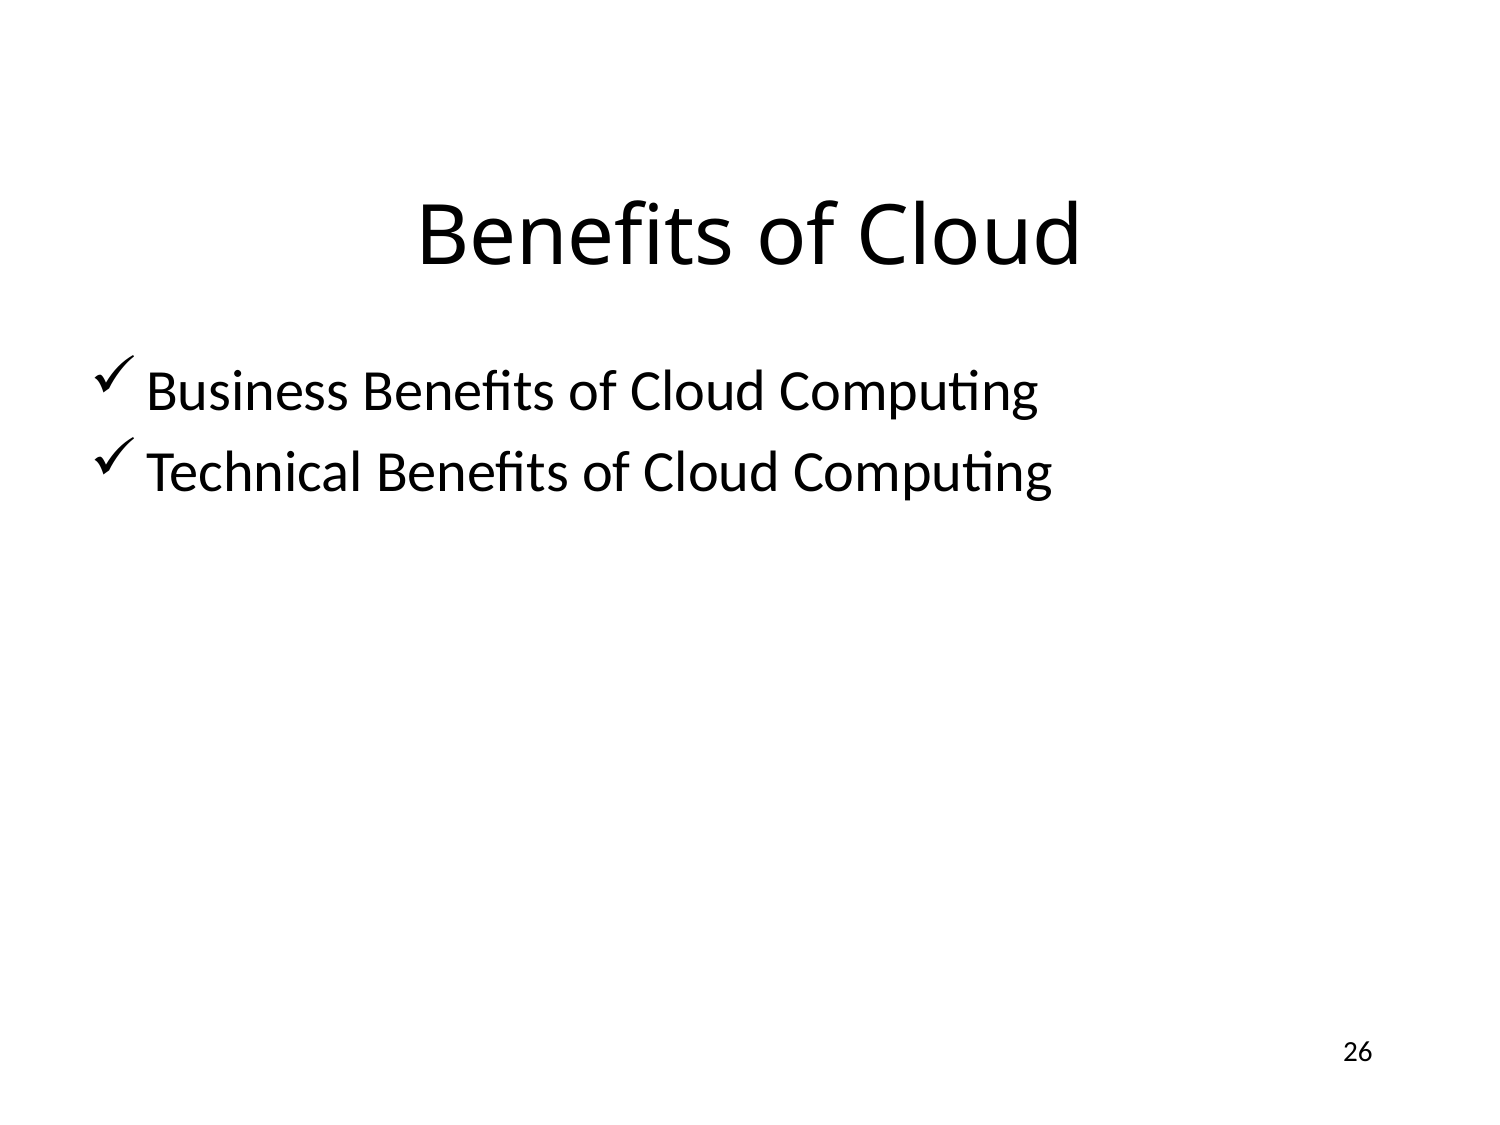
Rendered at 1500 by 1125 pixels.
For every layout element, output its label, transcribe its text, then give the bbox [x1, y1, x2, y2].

list Business Benefits of Cloud Computing Technical Benefits of Cloud Computing [75, 262, 1425, 1005]
text_box 26 [1074, 1024, 1388, 1100]
title Benefits of Cloud [112, 137, 1388, 262]
